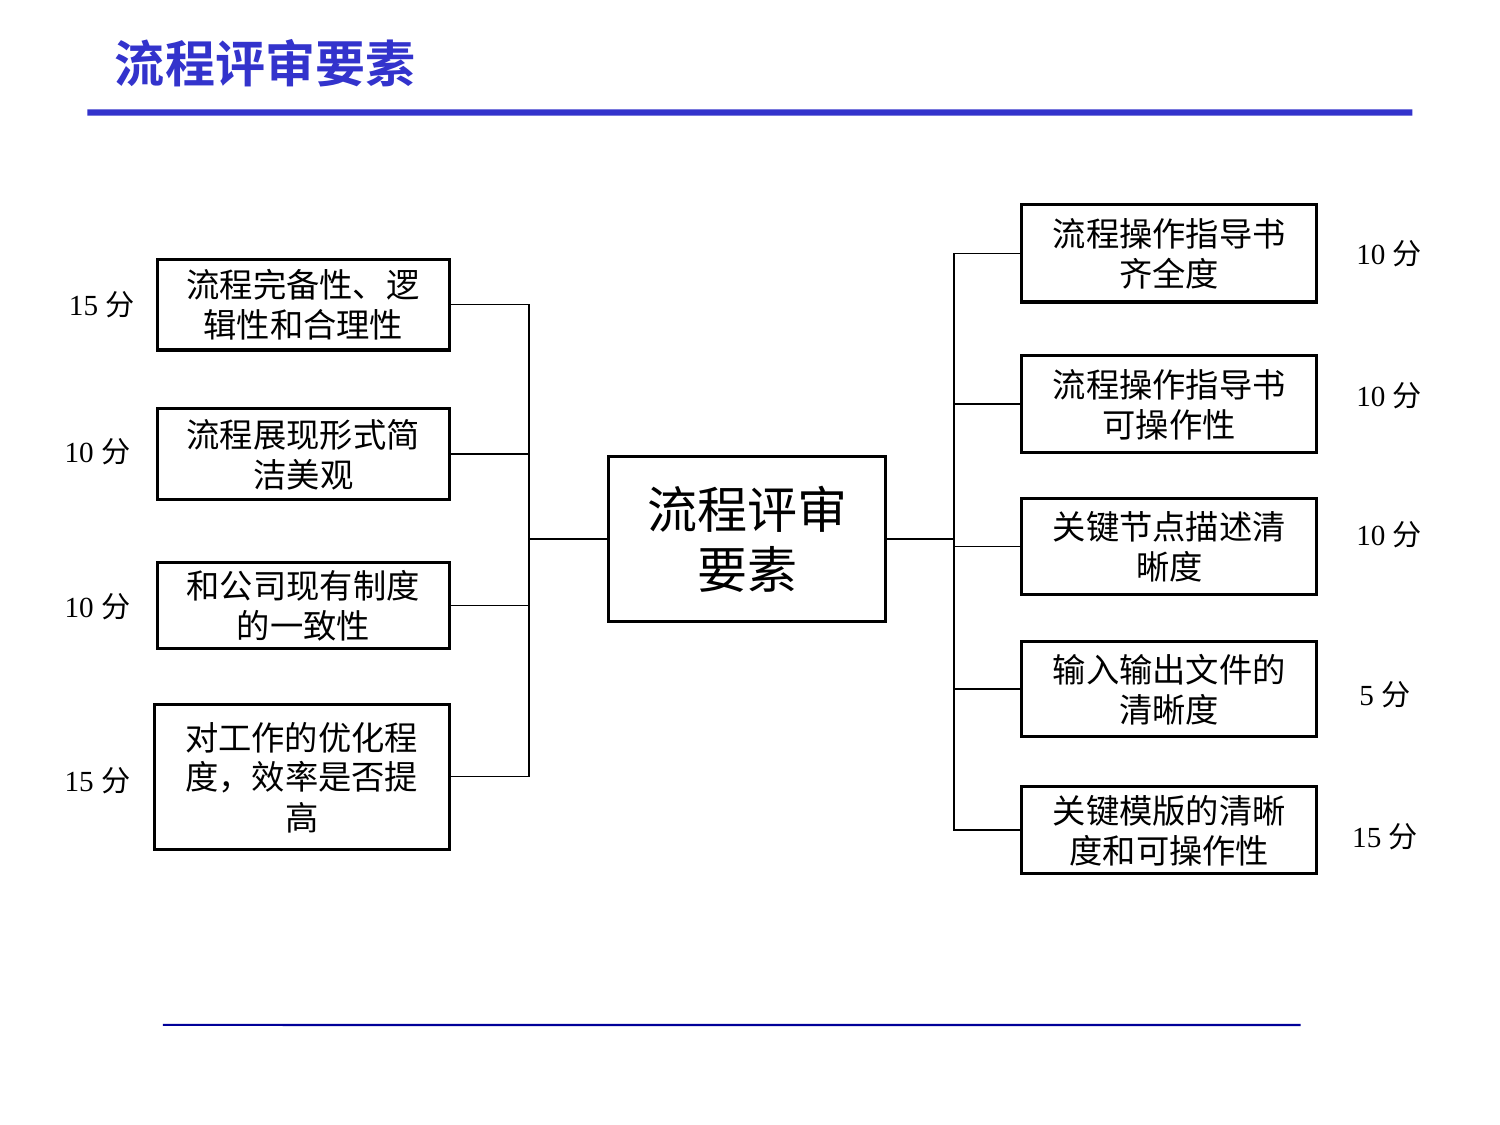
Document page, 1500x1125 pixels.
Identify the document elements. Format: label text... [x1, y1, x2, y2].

text_box 15分 [49, 754, 145, 805]
text_box 10分 [1341, 228, 1437, 278]
text_box 15分 [54, 278, 150, 329]
text_box 关键节点描述清晰度 [1026, 498, 1317, 595]
text_box 流程评审要素 [100, 24, 833, 100]
text_box 关键模版的清晰度和可操作性 [1021, 786, 1317, 874]
text_box 和公司现有制度的一致性 [157, 562, 445, 649]
text_box 输入输出文件的清晰度 [1025, 641, 1317, 737]
text_box 流程展现形式简洁美观 [157, 408, 445, 500]
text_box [887, 253, 1021, 403]
text_box 10分 [49, 581, 145, 631]
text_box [887, 403, 1021, 537]
text_box 流程评审要素 [612, 456, 881, 622]
text_box 流程操作指导书齐全度 [1021, 204, 1317, 303]
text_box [450, 304, 607, 453]
text_box 10分 [1341, 369, 1437, 420]
text_box 5分 [1344, 668, 1426, 719]
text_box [450, 454, 607, 537]
text_box 流程操作指导书可操作性 [1025, 355, 1317, 453]
text_box 15分 [1337, 810, 1433, 861]
text_box 对工作的优化程度，效率是否提高 [154, 704, 450, 850]
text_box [450, 538, 607, 777]
text_box 流程完备性、逻辑性和合理性 [157, 259, 450, 350]
text_box 10分 [49, 426, 145, 476]
text_box 10分 [1341, 508, 1437, 559]
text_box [887, 538, 1021, 831]
